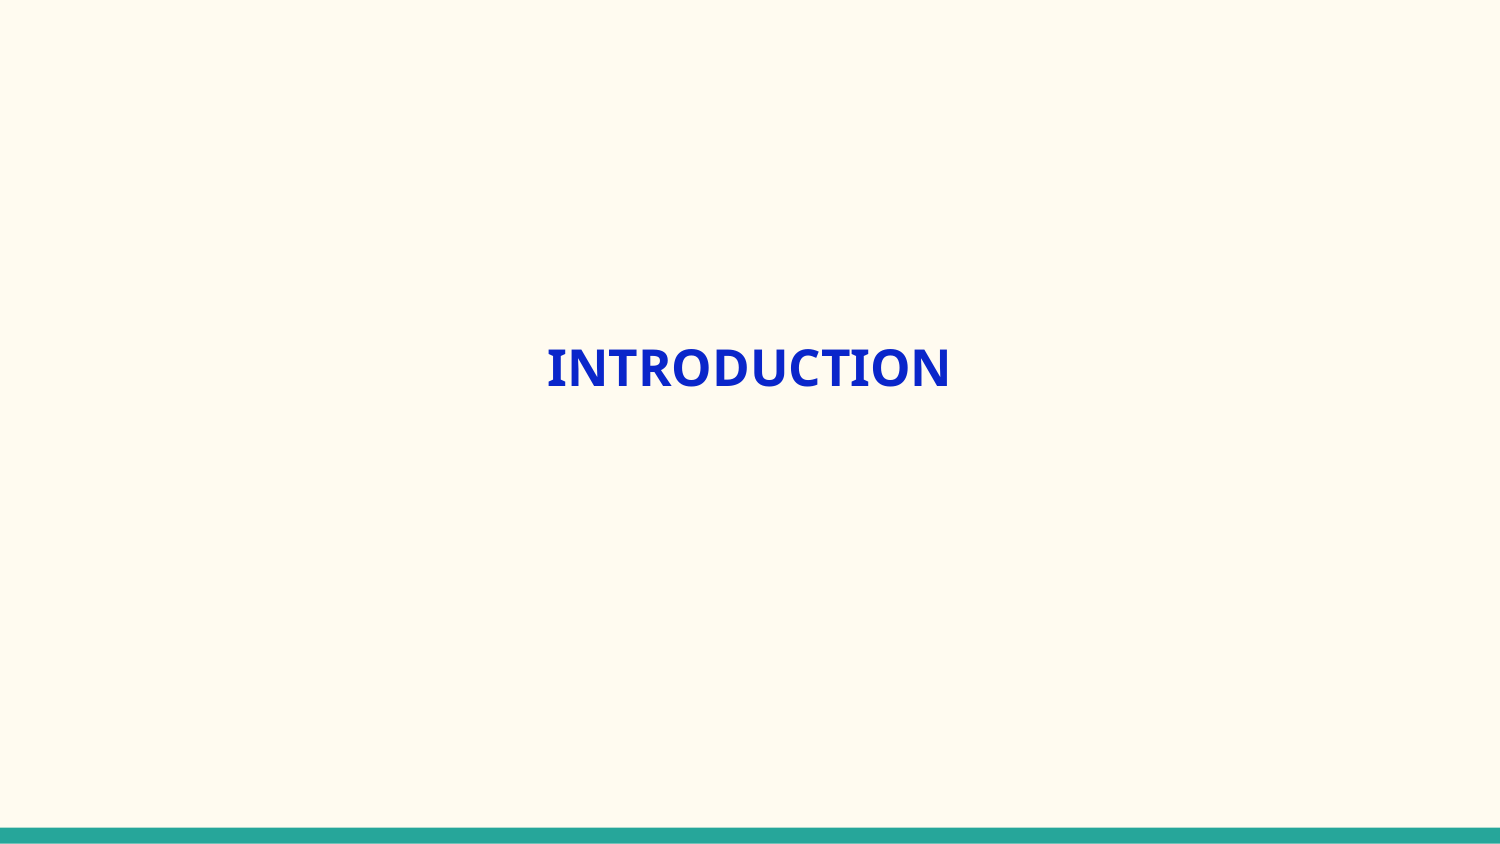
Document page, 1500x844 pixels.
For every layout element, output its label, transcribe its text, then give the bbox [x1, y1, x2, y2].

text_box INTRODUCTION [200, 285, 1300, 447]
